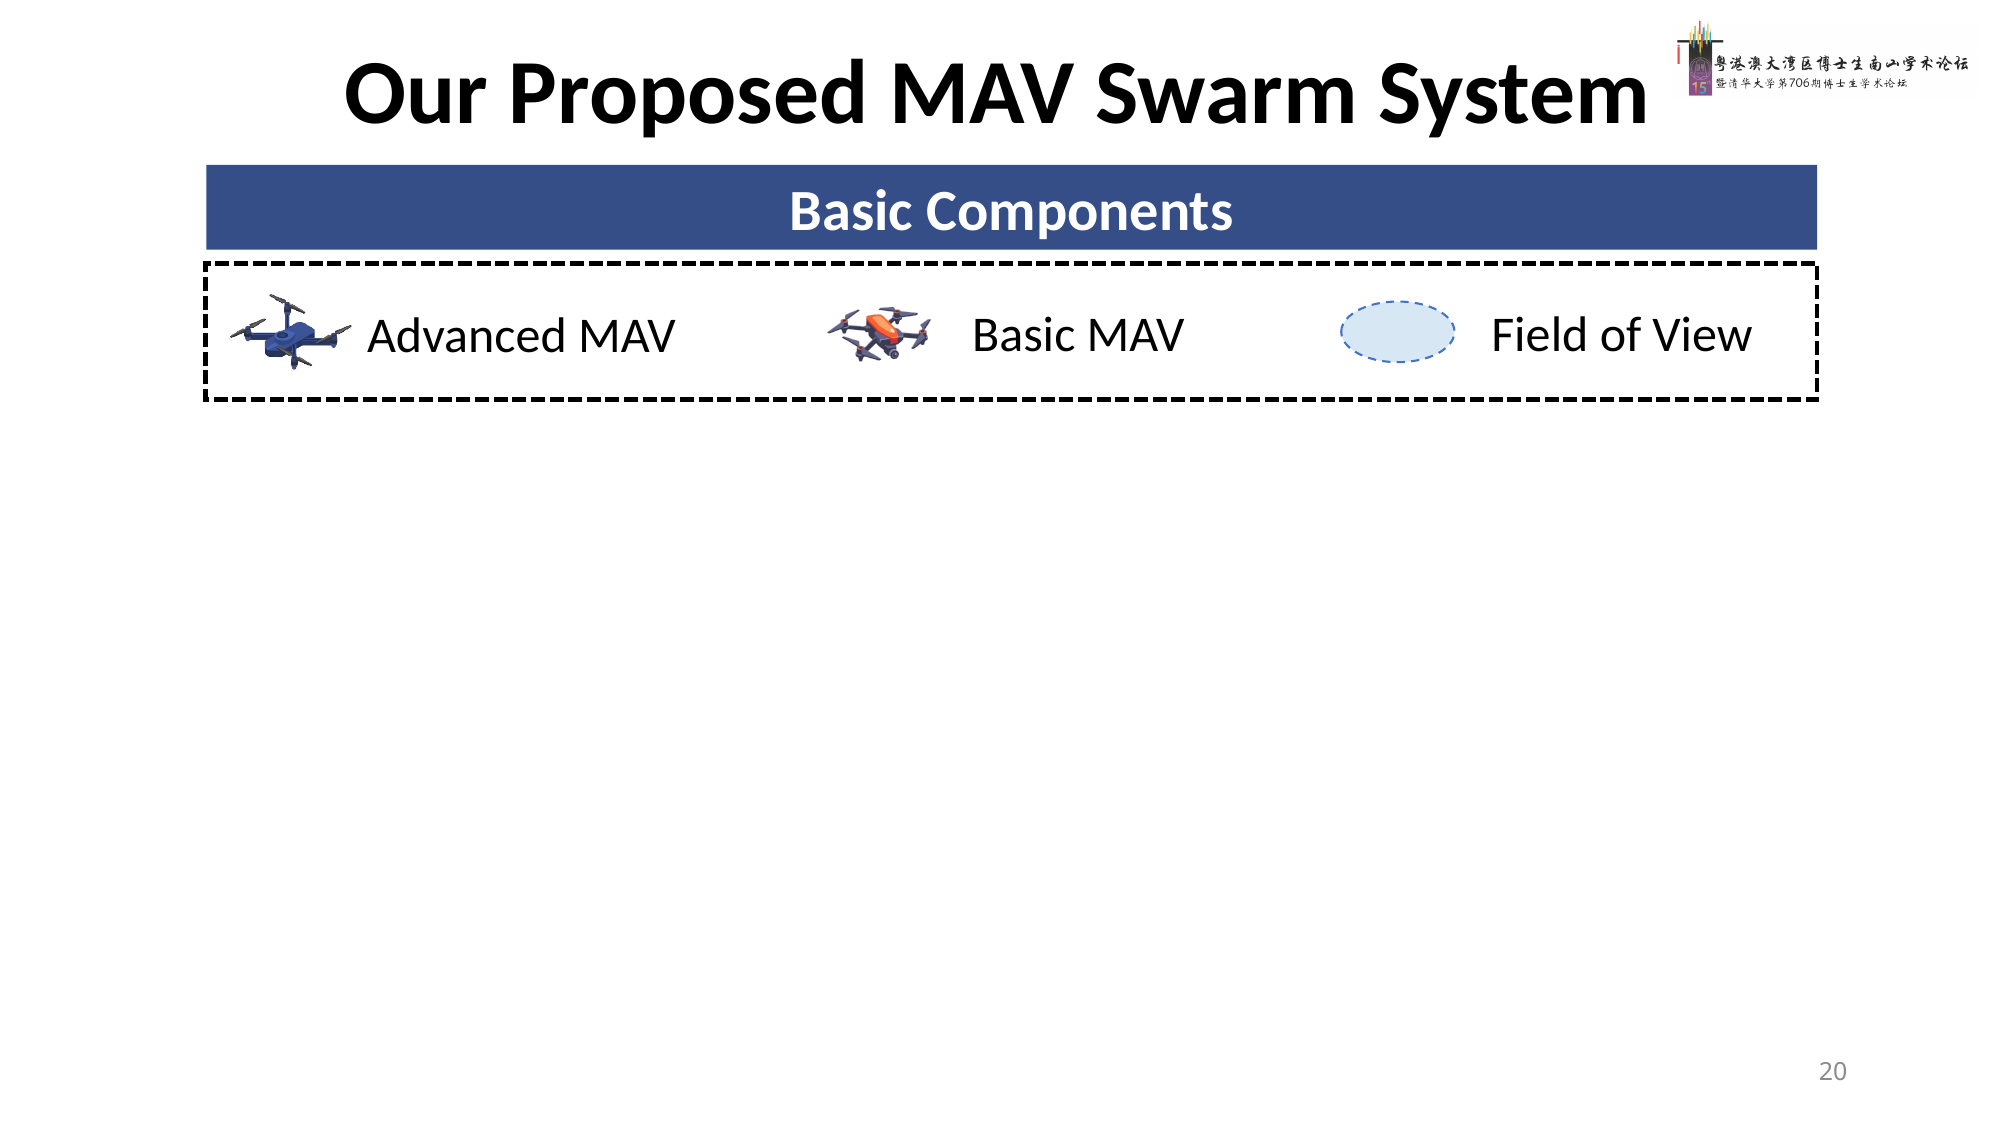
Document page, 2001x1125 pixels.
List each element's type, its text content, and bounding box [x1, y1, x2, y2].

text_box [205, 262, 1818, 401]
slide_number 20 [1412, 1042, 1863, 1103]
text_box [227, 290, 713, 373]
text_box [824, 291, 1205, 371]
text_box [1341, 294, 1837, 371]
text_box Our Proposed MAV Swarm System [18, 24, 1978, 150]
text_box Basic Components [206, 164, 1818, 250]
